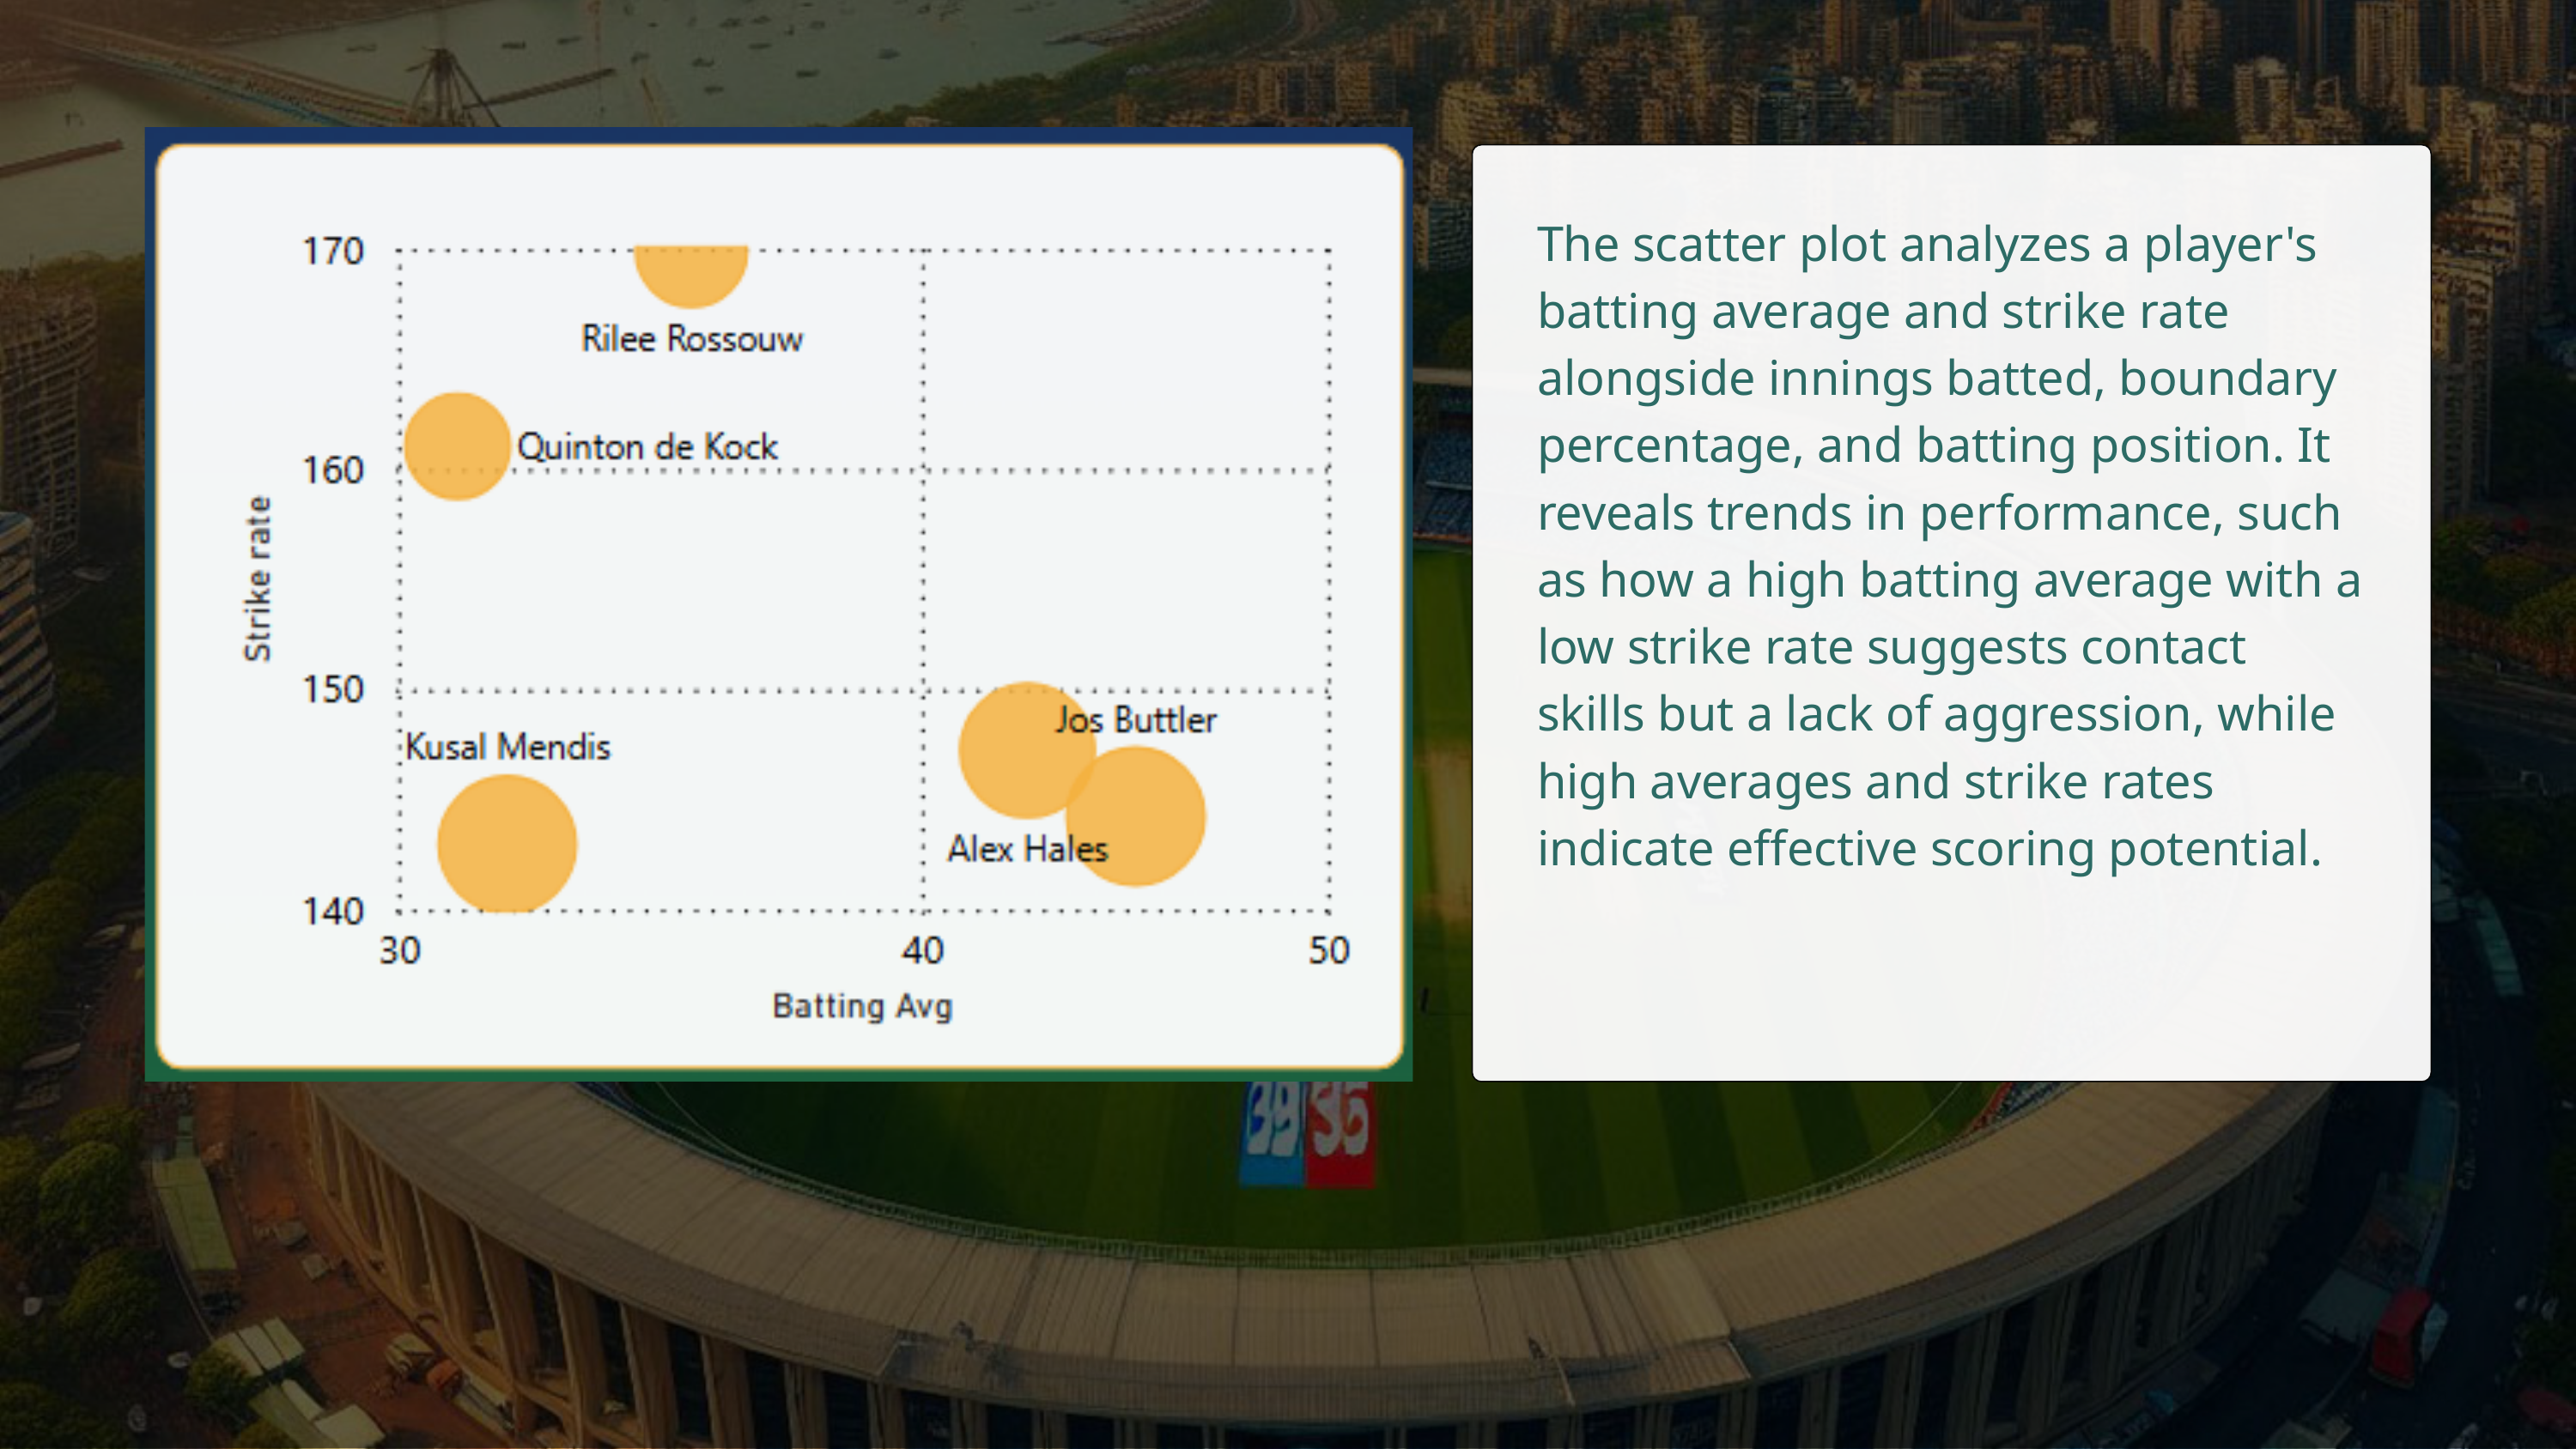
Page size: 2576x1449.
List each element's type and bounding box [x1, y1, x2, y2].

text_box [1472, 144, 2432, 1082]
text_box [0, 0, 2576, 1449]
